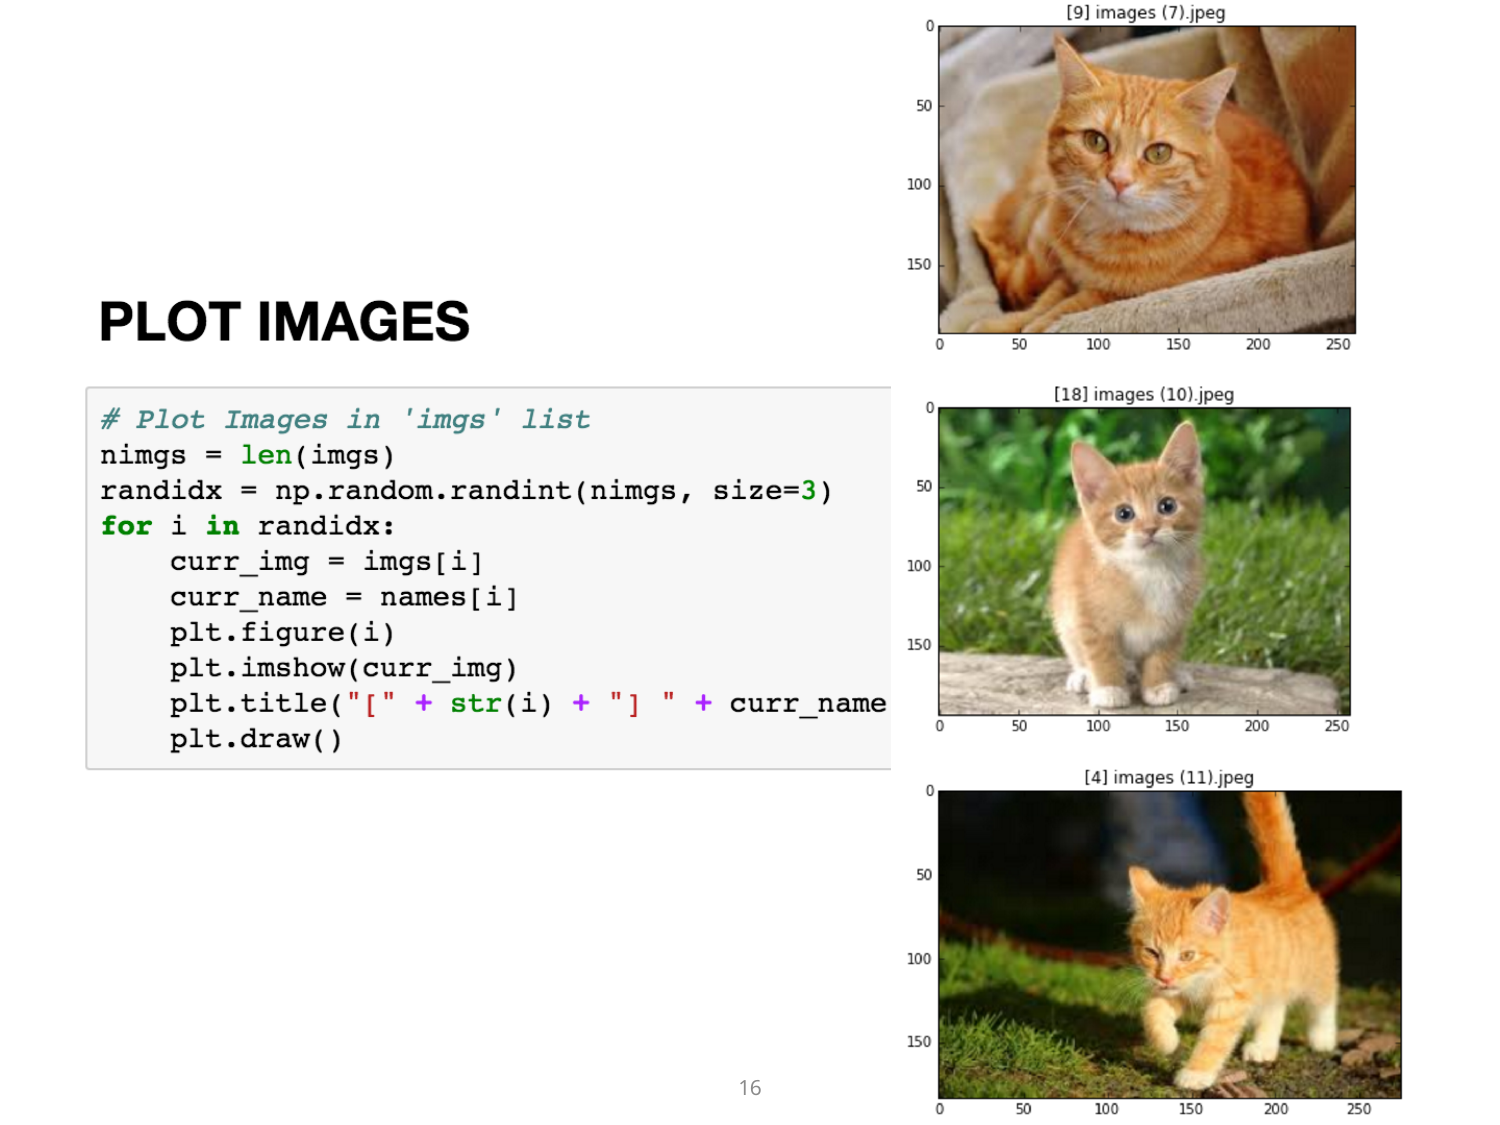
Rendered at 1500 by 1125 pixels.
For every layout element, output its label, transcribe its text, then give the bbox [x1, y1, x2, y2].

slide_number 16 [575, 1058, 885, 1119]
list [76, 278, 885, 789]
picture [890, 0, 1436, 1125]
